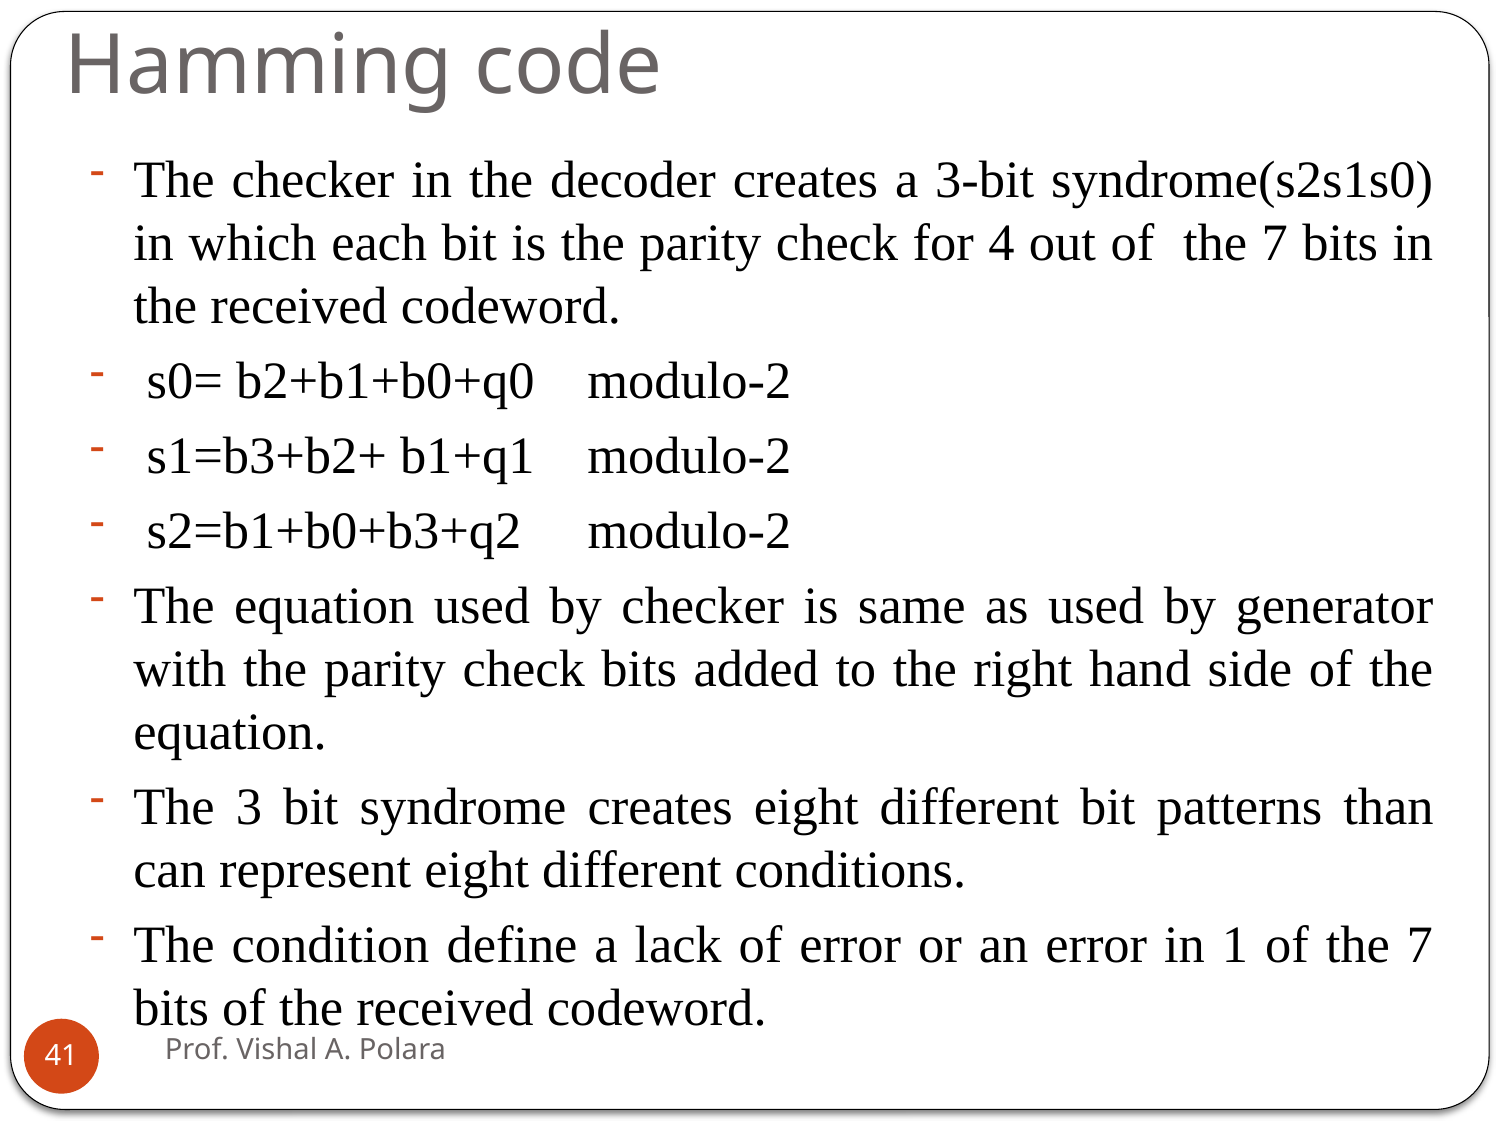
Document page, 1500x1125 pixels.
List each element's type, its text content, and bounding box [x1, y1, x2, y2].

title Hamming code [50, 0, 1463, 125]
footer Prof. Vishal A. Polara [150, 1050, 800, 1088]
list The checker in the decoder creates a 3-bit syndrome(s2s1s0) in which each bit is the parity check for 4 out of the 7 bits in the received codeword. s0= b2+b1+b0+q0 modulo-2 s1=b3+b2+ b1+q1 modulo-2 s2=b1+b0+b3+q2 modulo-2 The equation used by checker is same as used by generator with the parity check bits added to the right hand side of the equation. The 3 bit syndrome creates eight different bit patterns than can represent eight different conditions. The condition define a lack of error or an error in 1 of the 7 bits of the received codeword. [75, 137, 1450, 1050]
slide_number 41 [23, 1018, 99, 1094]
